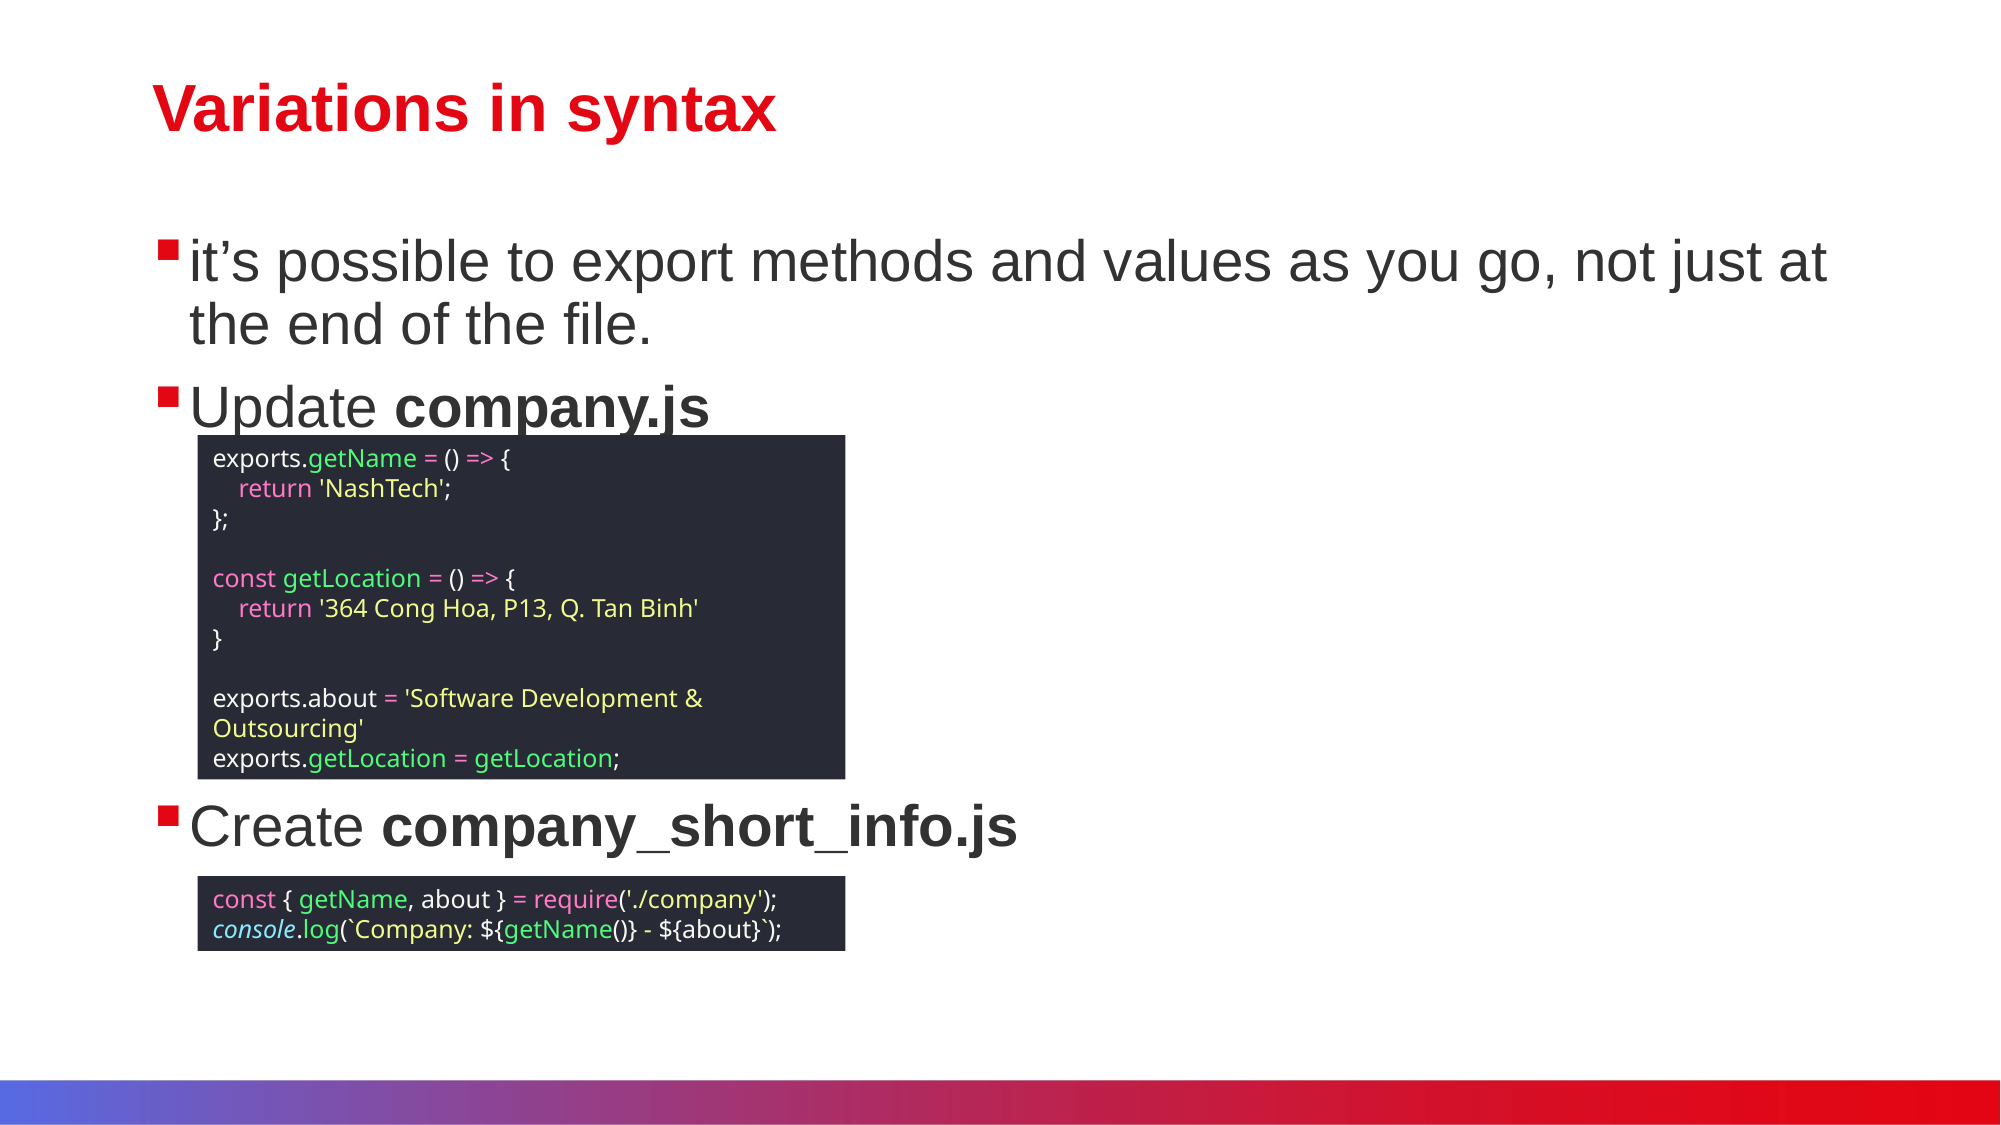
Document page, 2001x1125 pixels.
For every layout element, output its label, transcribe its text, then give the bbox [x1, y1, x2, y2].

title Variations in syntax [137, 66, 1863, 155]
text_box const { getName, about } = require('./company'); console.log(`Company: ${getName()} - ${about}`); [197, 876, 846, 951]
picture [0, 0, 2001, 1125]
text_box exports.getName = () => { return 'NashTech'; }; const getLocation = () => { return '364 Cong Hoa, P13, Q. Tan Binh' } exports.about = 'Software Development & Outsourcing' exports.getLocation = getLocation; [197, 435, 846, 780]
list it’s possible to export methods and values as you go, not just at the end of the file. Update company.js Create company_short_info.js [137, 223, 1863, 992]
